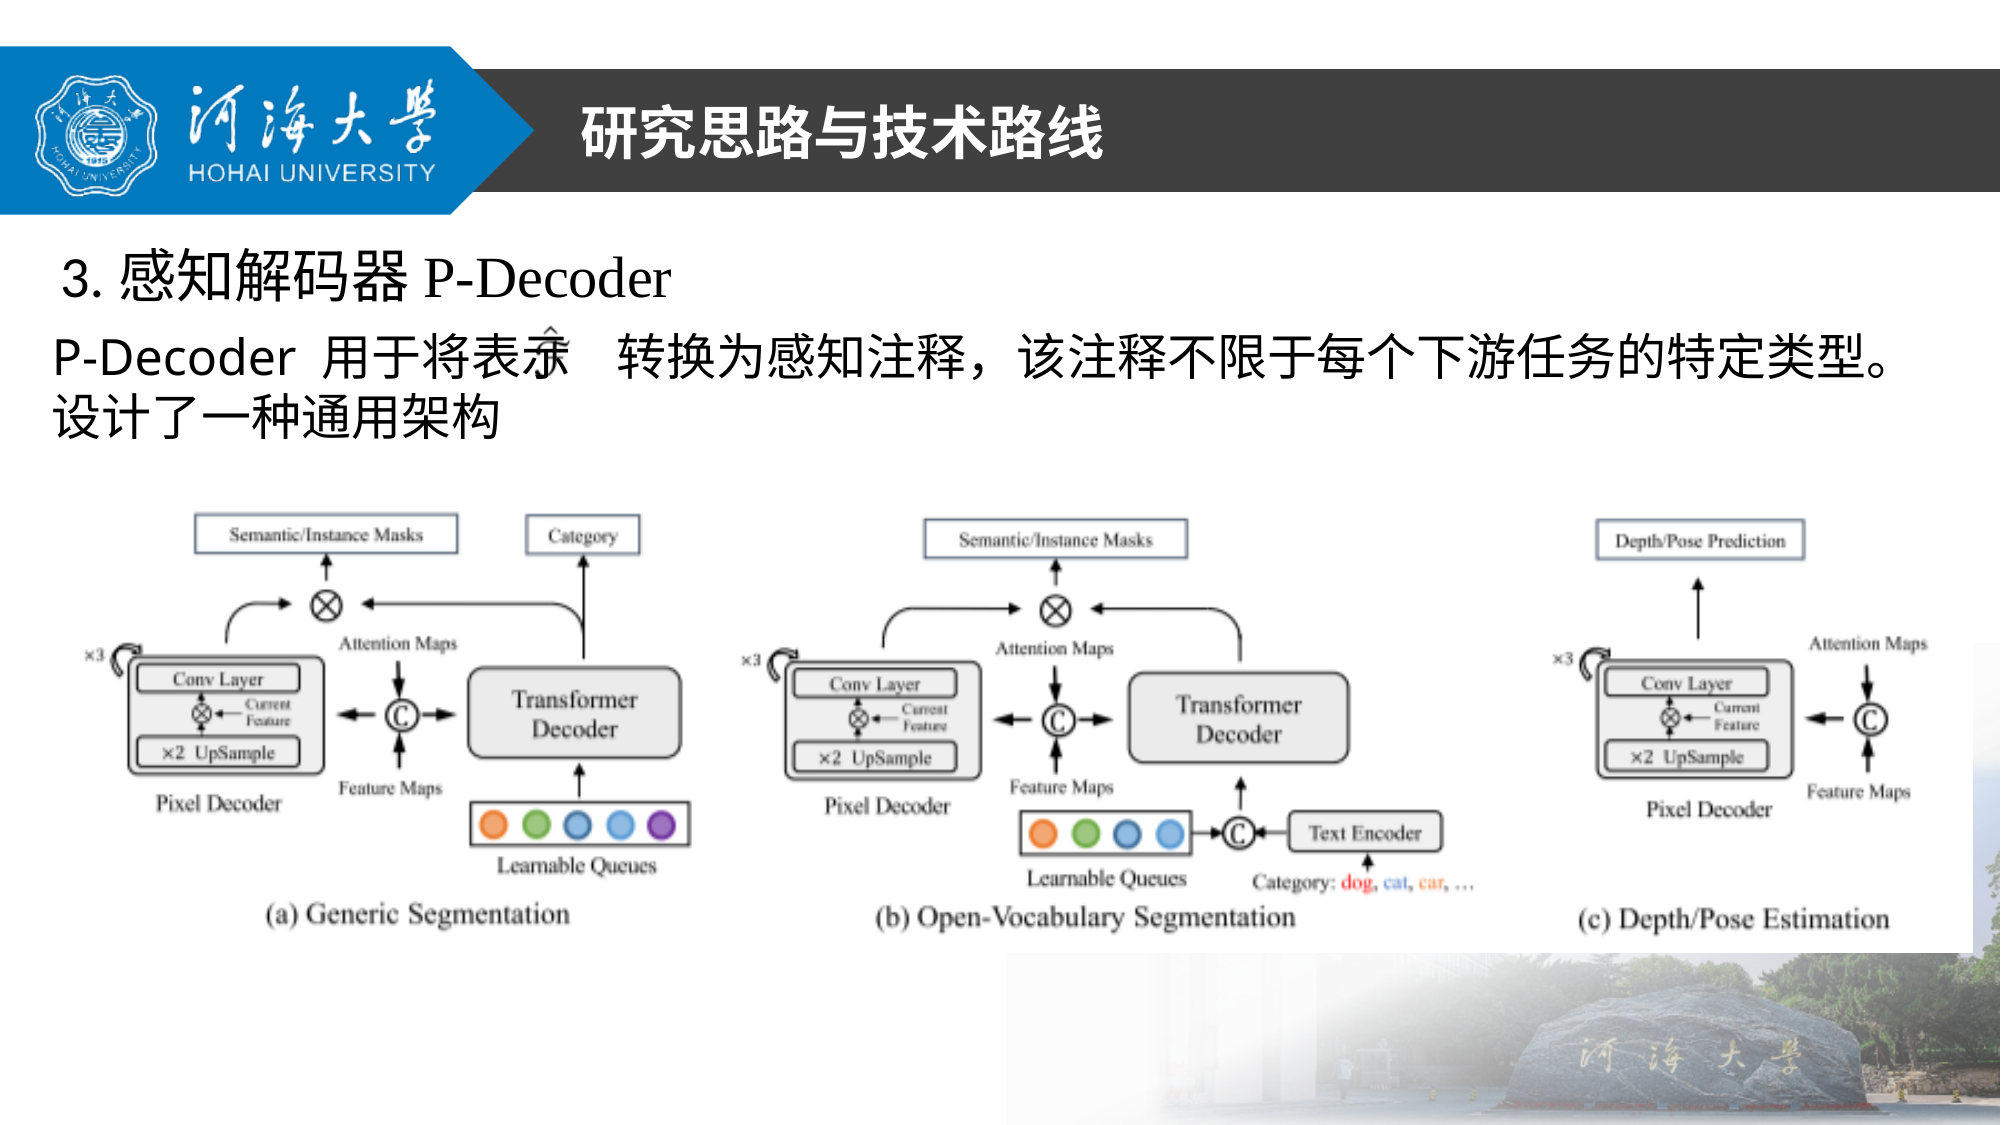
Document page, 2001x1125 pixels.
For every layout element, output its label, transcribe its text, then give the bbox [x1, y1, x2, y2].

text_box 3.感知解码器P-Decoder [45, 232, 1229, 317]
picture [37, 479, 2000, 1125]
list 研究思路与技术路线 [565, 91, 1656, 181]
picture [520, 320, 582, 386]
text_box P-Decoder 用于将表示 转换为感知注释，该注释不限于每个下游任务的特定类型。设计了一种通用架构 [37, 317, 1963, 453]
